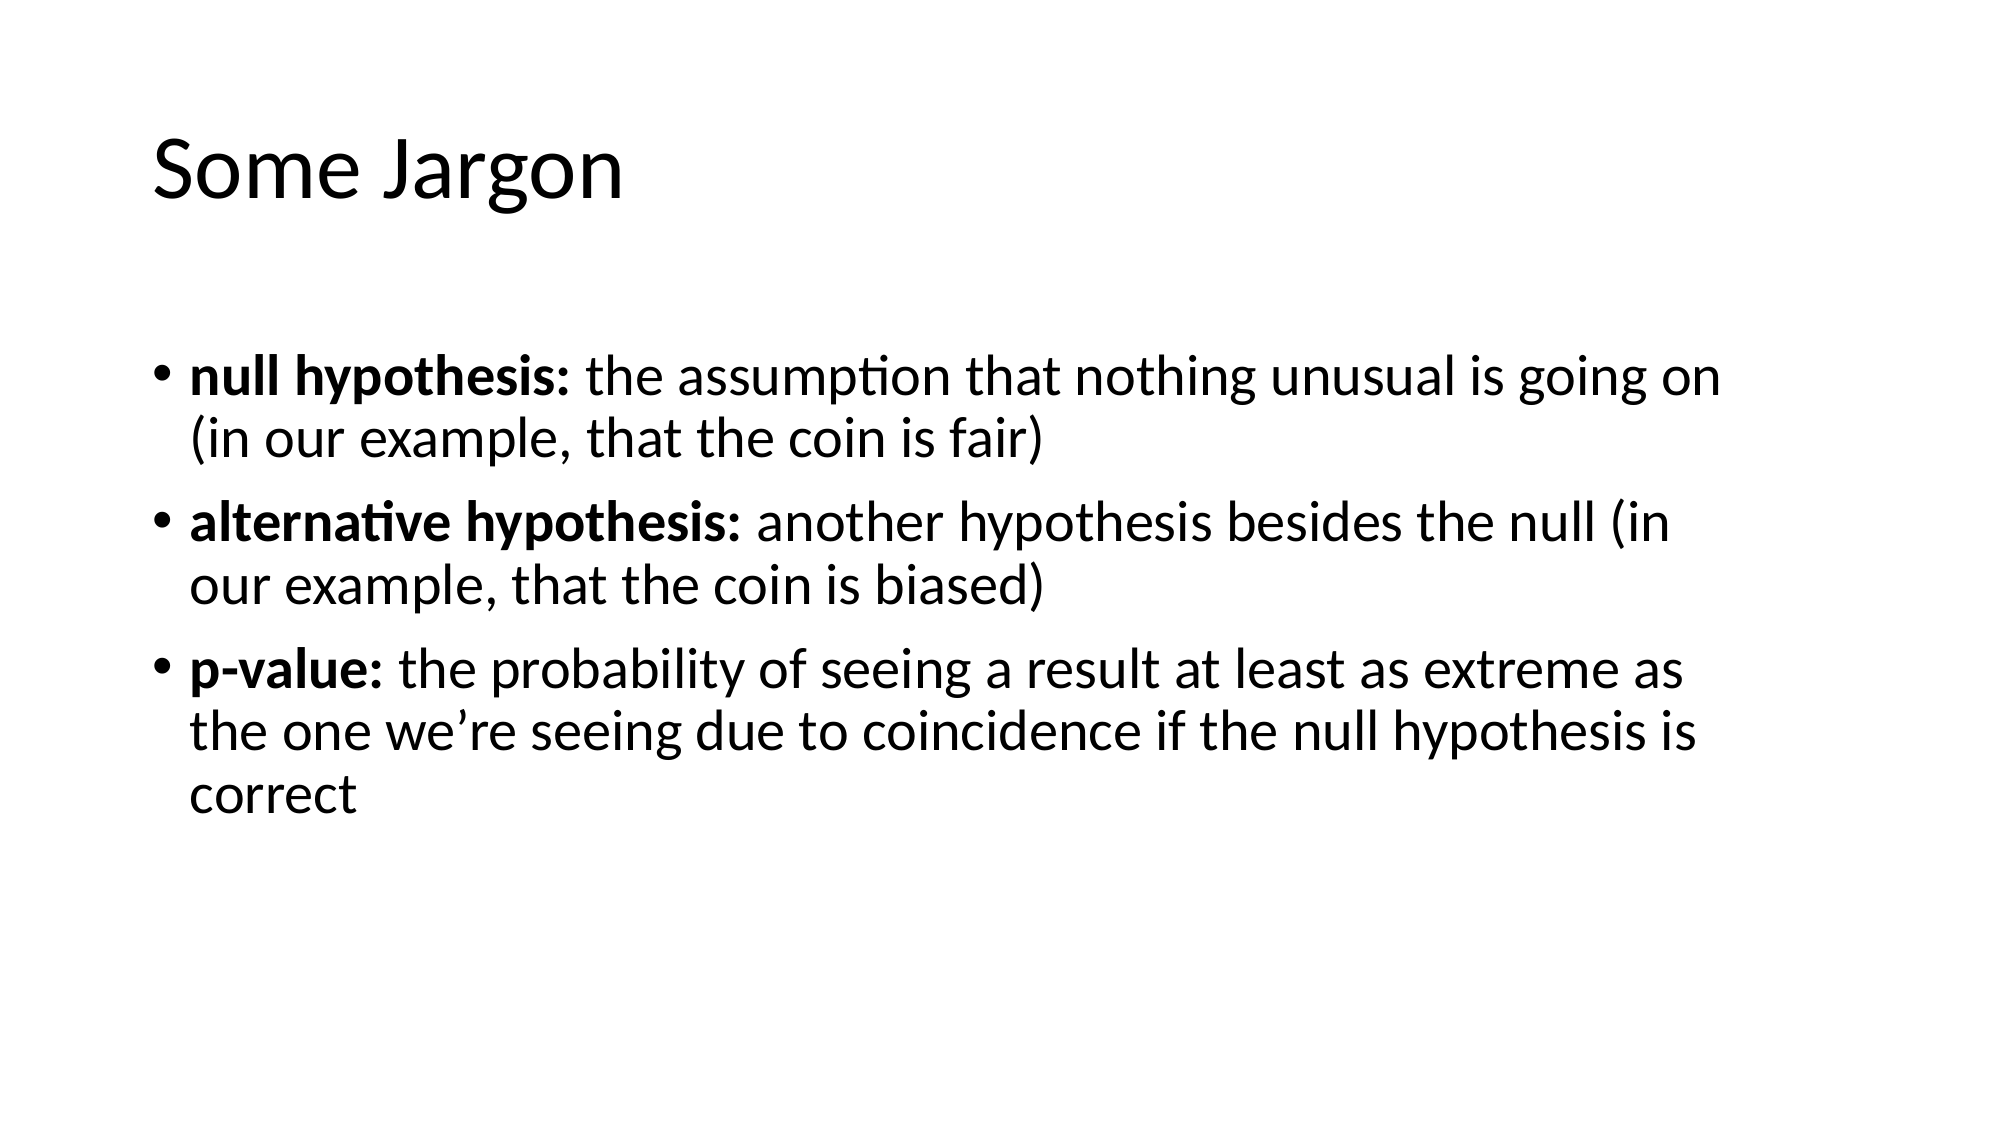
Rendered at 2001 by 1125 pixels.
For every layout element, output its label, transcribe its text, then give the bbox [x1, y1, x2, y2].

list null hypothesis: the assumption that nothing unusual is going on (in our example, that the coin is fair) alternative hypothesis: another hypothesis besides the null (in our example, that the coin is biased) p-value: the probability of seeing a result at least as extreme as the one we’re seeing due to coincidence if the null hypothesis is correct [137, 337, 1752, 1053]
title Some Jargon [137, 59, 1863, 278]
